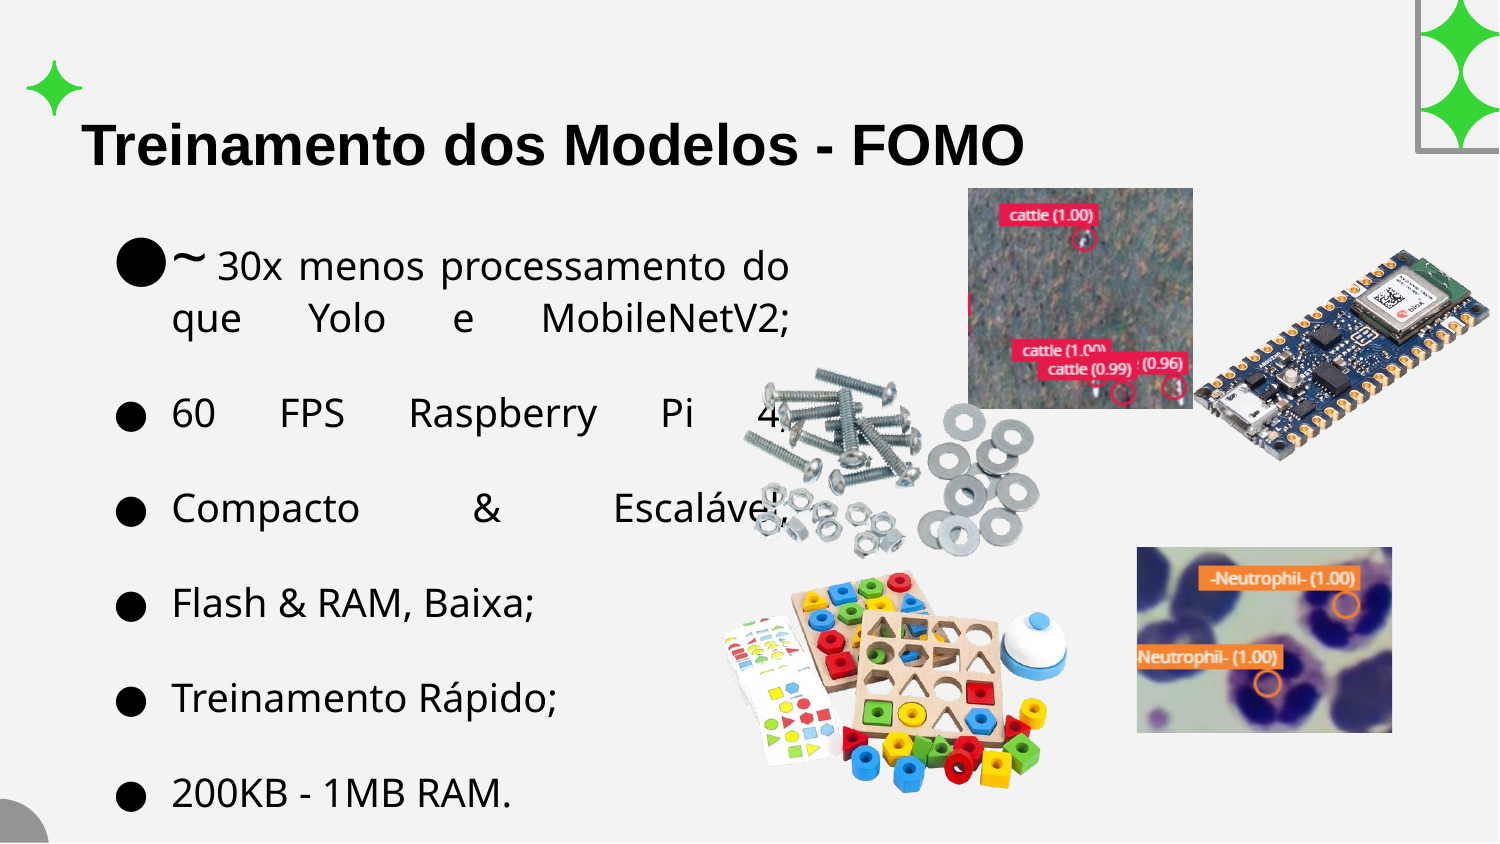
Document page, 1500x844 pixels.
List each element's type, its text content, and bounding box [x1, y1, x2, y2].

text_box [1417, 0, 1500, 152]
picture [711, 188, 1500, 843]
text_box ~ 30x menos processamento do que Yolo e MobileNetV2; 60 FPS Raspberry Pi 4; Compacto & Escalável; Flash & RAM, Baixa; Treinamento Rápido; 200KB - 1MB RAM. [81, 200, 806, 282]
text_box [27, 61, 82, 116]
picture [1136, 547, 1393, 733]
title Treinamento dos Modelos - FOMO [81, 106, 1146, 249]
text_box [0, 800, 48, 843]
